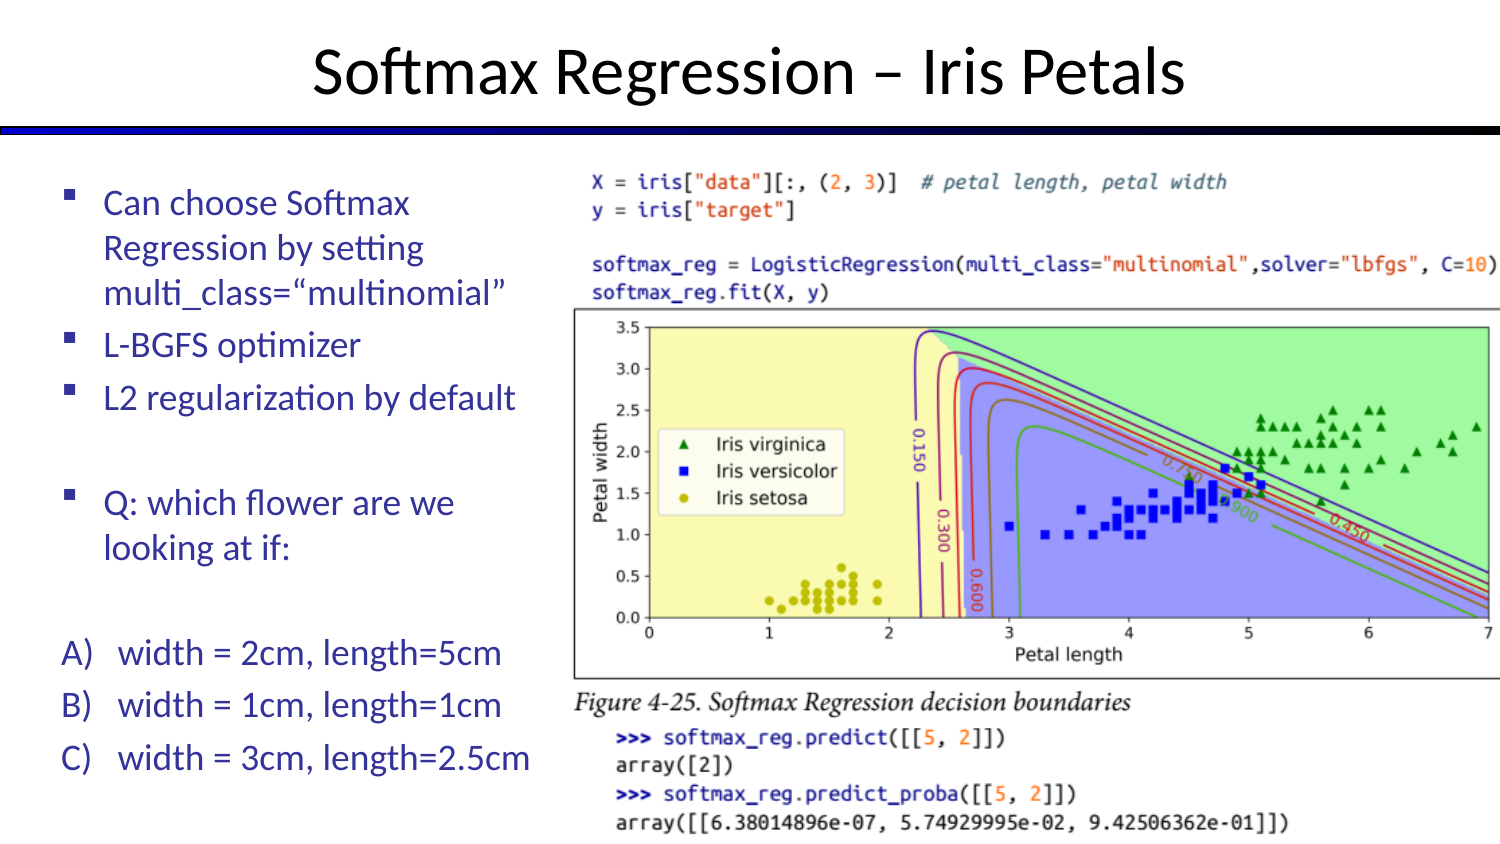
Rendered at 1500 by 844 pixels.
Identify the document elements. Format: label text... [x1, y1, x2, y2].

picture [570, 171, 1500, 838]
list Can choose Softmax Regression by setting multi_class=“multinomial” L-BGFS optimizer L2 regularization by default Q: which flower are we looking at if: width = 2cm, length=5cm width = 1cm, length=1cm width = 3cm, length=2.5cm [49, 171, 554, 835]
title Softmax Regression – Iris Petals [0, 0, 1500, 138]
